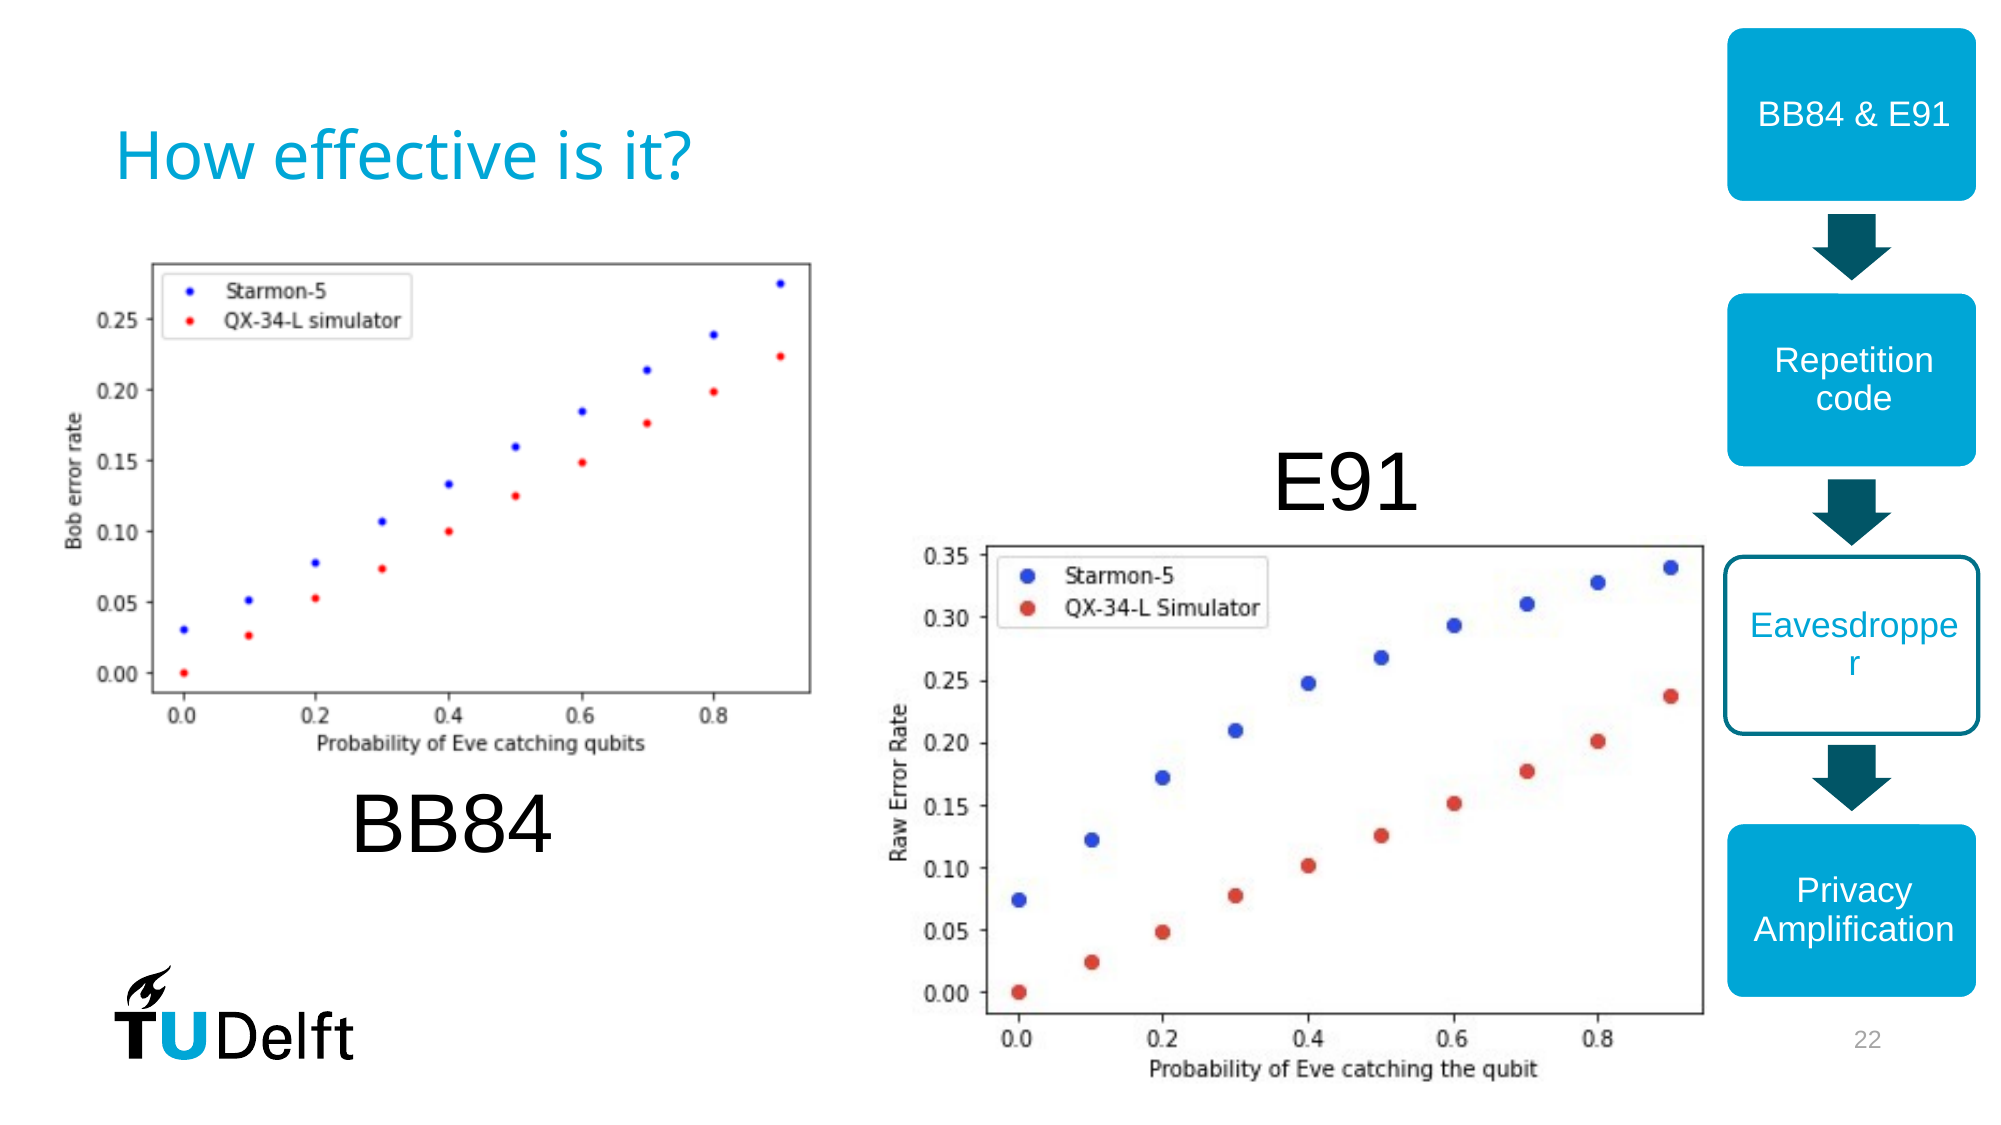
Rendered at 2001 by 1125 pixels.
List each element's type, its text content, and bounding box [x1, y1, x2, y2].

picture [877, 535, 1707, 1099]
text_box E91 [977, 419, 1715, 535]
slide_number 21 [1851, 1024, 1883, 1054]
title How effective is it? [114, 121, 1725, 203]
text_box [1725, 25, 1979, 1000]
picture [56, 250, 834, 762]
text_box BB84 [83, 762, 821, 877]
